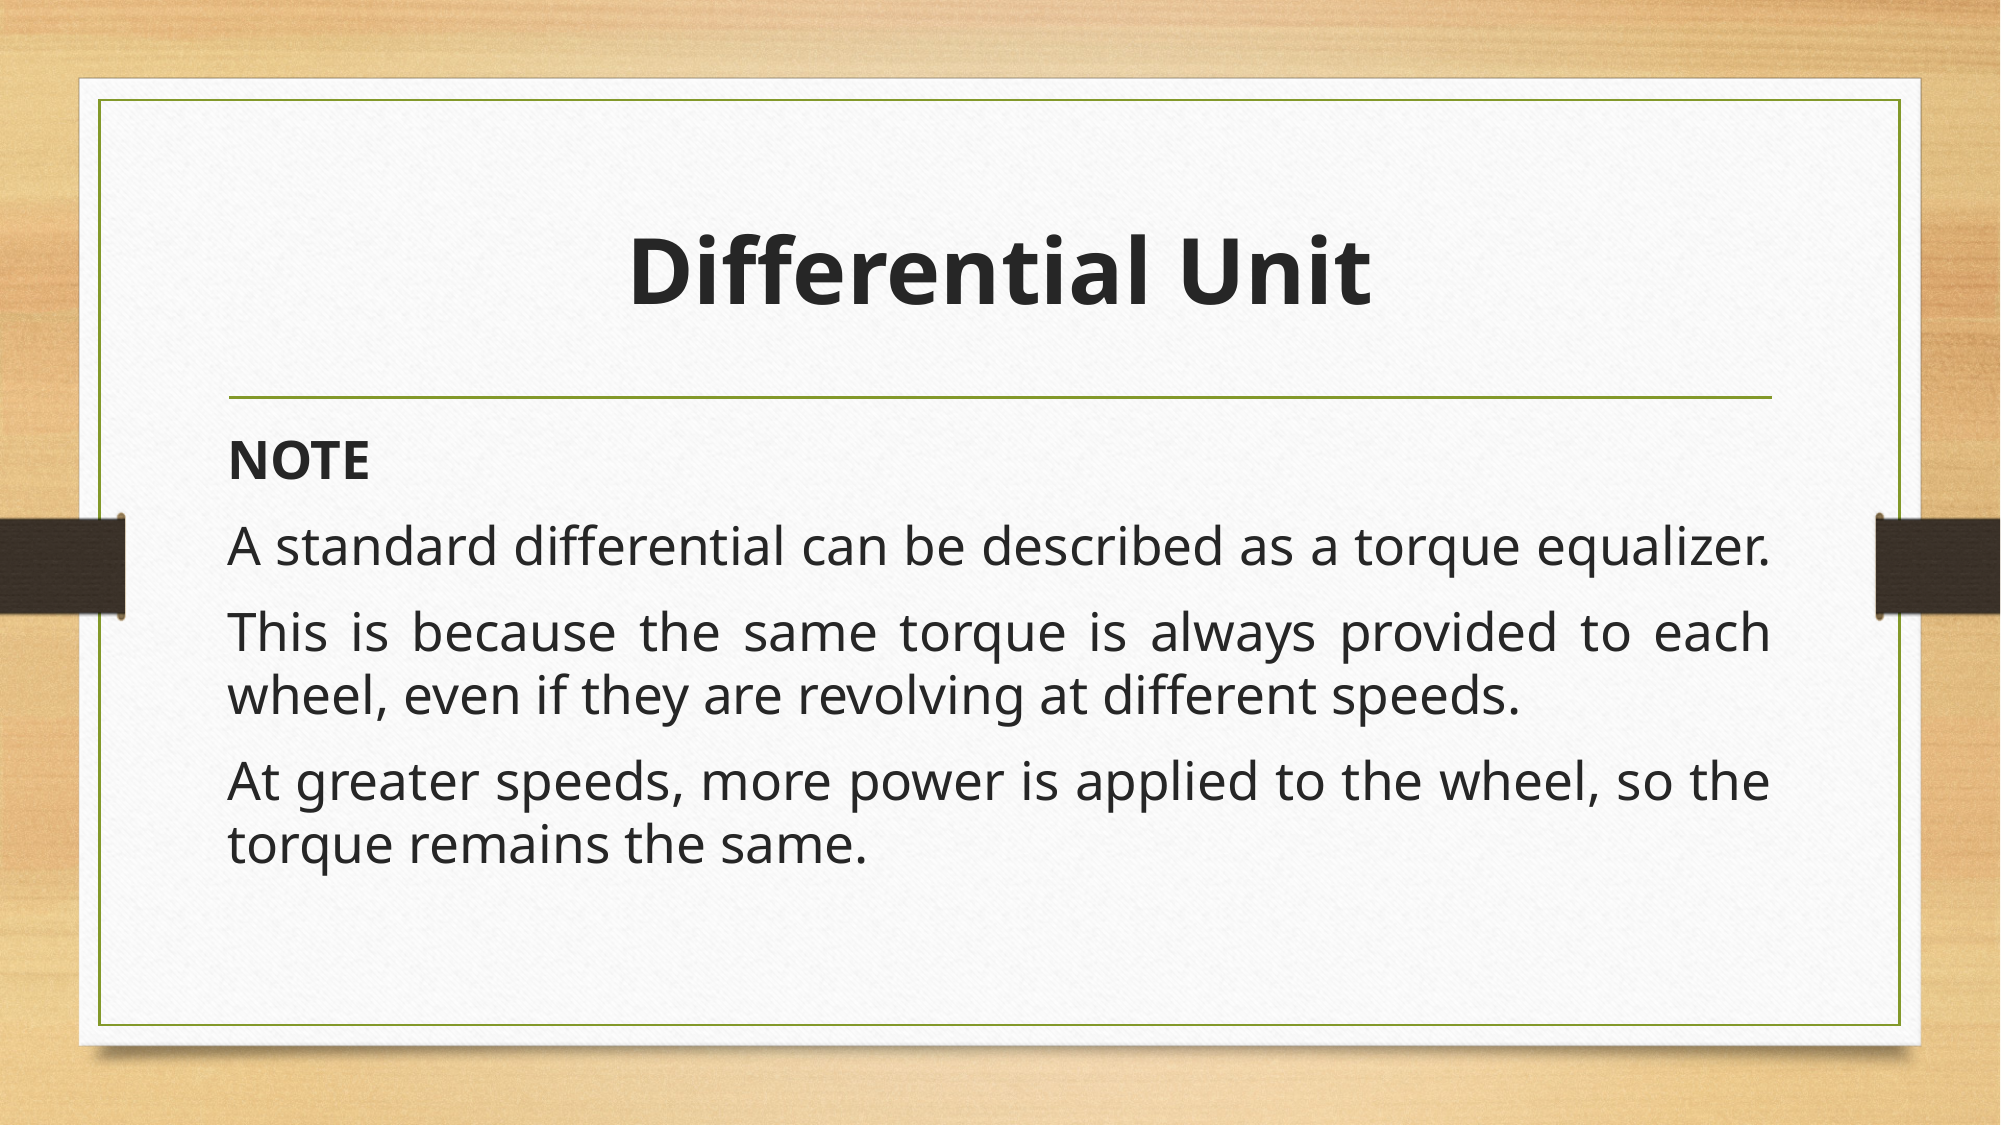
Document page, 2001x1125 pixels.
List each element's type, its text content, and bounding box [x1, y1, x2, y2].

title Differential Unit [212, 161, 1788, 375]
list NOTE A standard differential can be described as a torque equalizer. This is because the same torque is always provided to each wheel, even if they are revolving at different speeds. At greater speeds, more power is applied to the wheel, so the torque remains the same. [212, 419, 1788, 964]
picture [0, 0, 2001, 1125]
